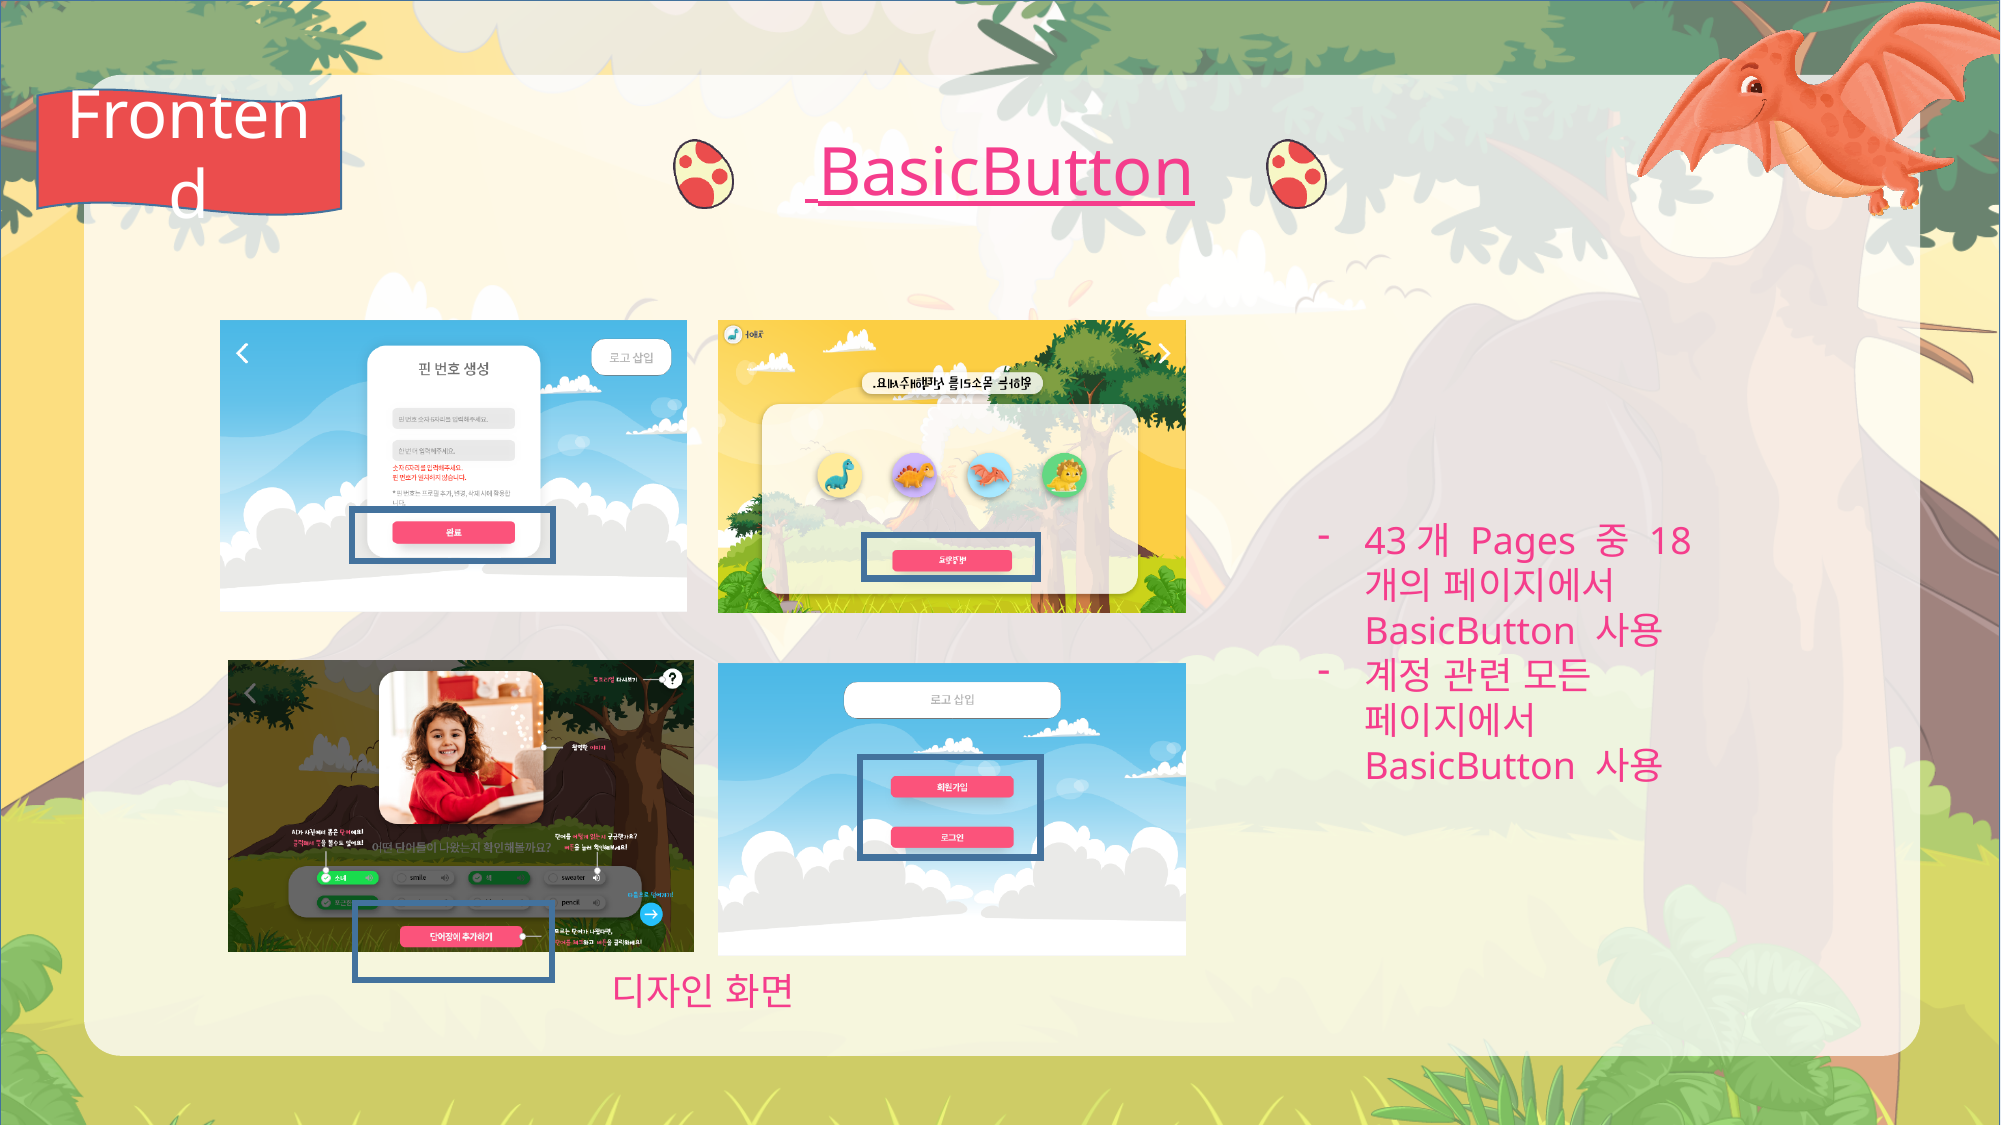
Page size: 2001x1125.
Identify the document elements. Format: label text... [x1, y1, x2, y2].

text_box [220, 320, 1186, 1021]
title BasicButton [163, 134, 1637, 214]
text_box Frontend [36, 88, 343, 210]
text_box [673, 139, 1327, 209]
picture [1637, 1, 2000, 216]
text_box 43개 Pages 중 18개의 페이지에서 BasicButton 사용 계정 관련 모든 페이지에서 BasicButton 사용 [1302, 509, 1768, 795]
